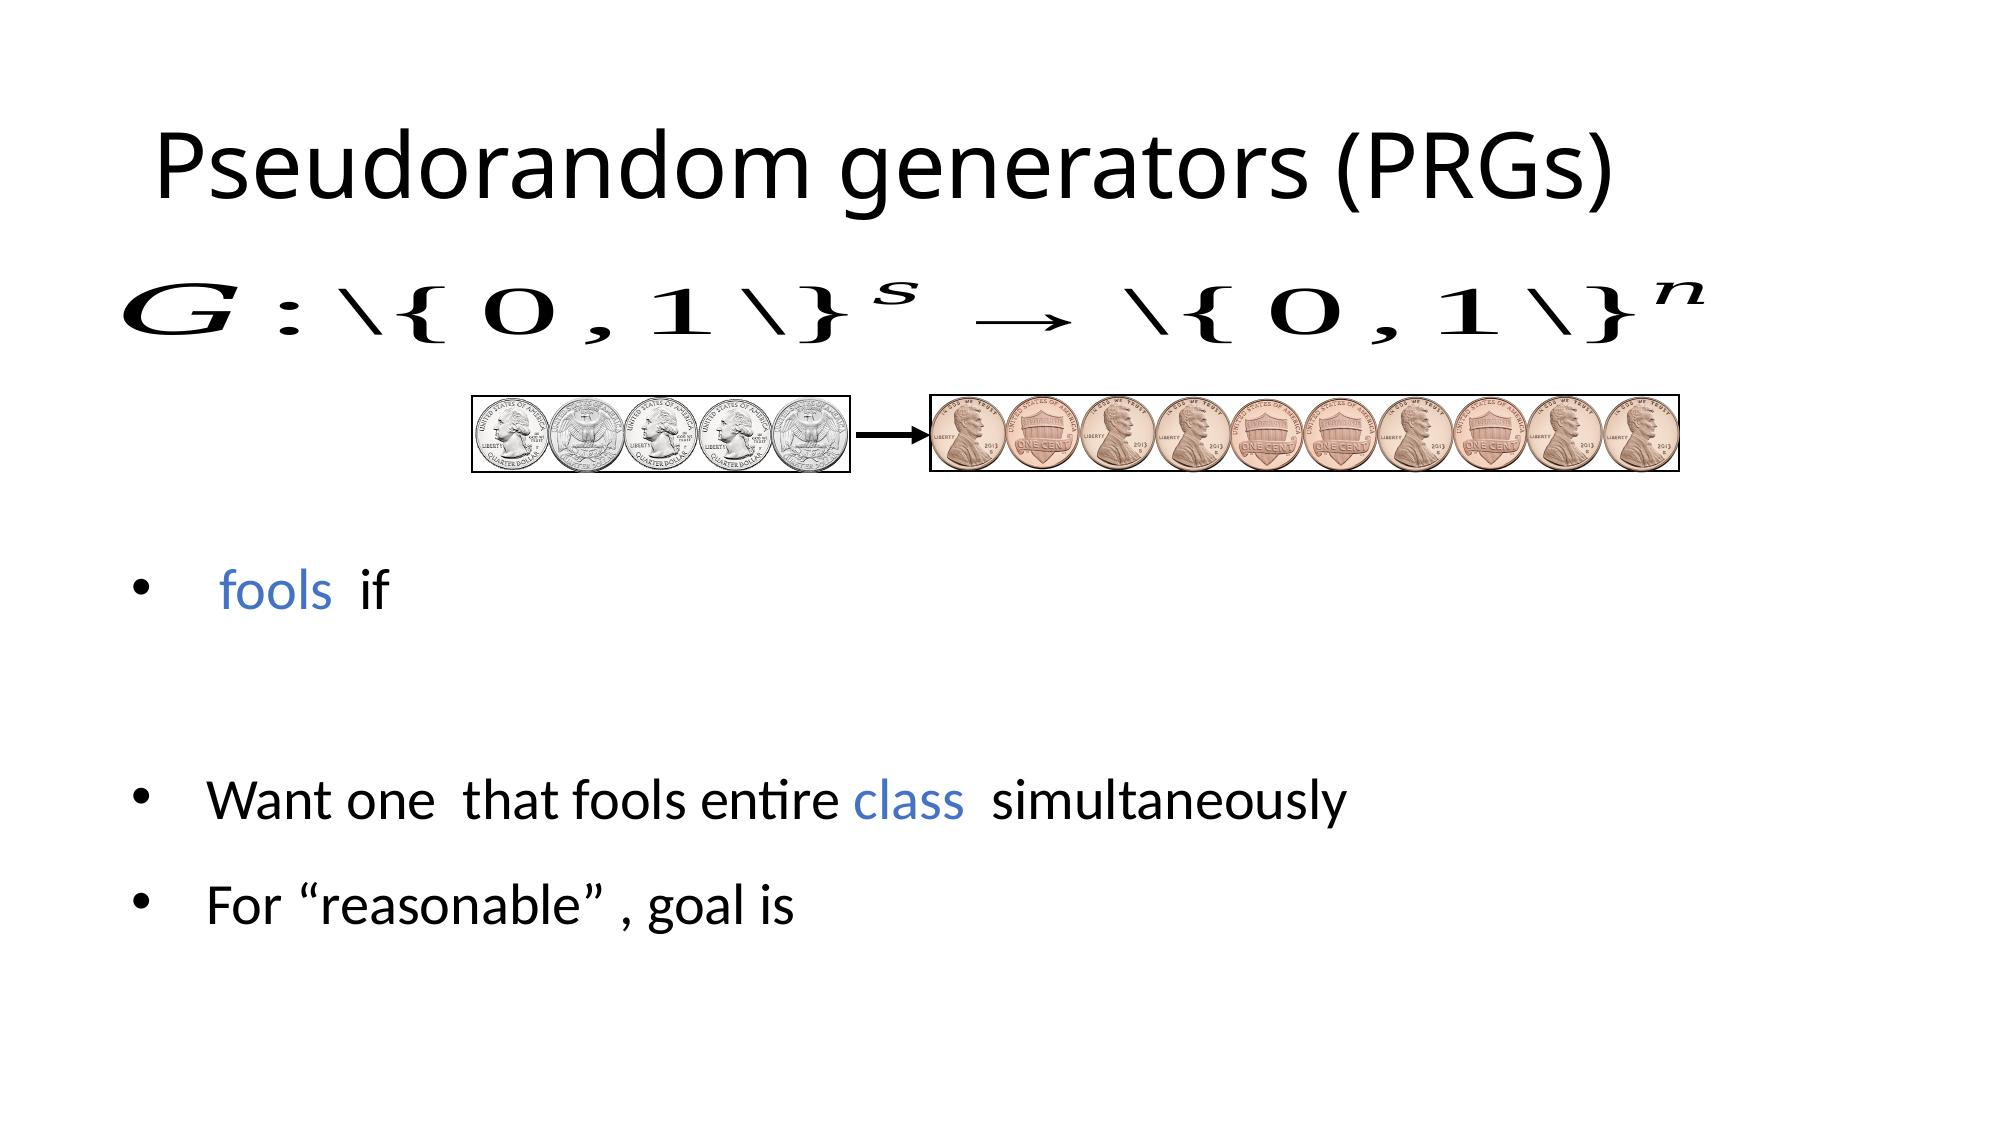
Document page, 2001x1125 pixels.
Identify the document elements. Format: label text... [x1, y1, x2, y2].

title Pseudorandom generators (PRGs) [137, 59, 1863, 278]
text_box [472, 395, 1680, 474]
